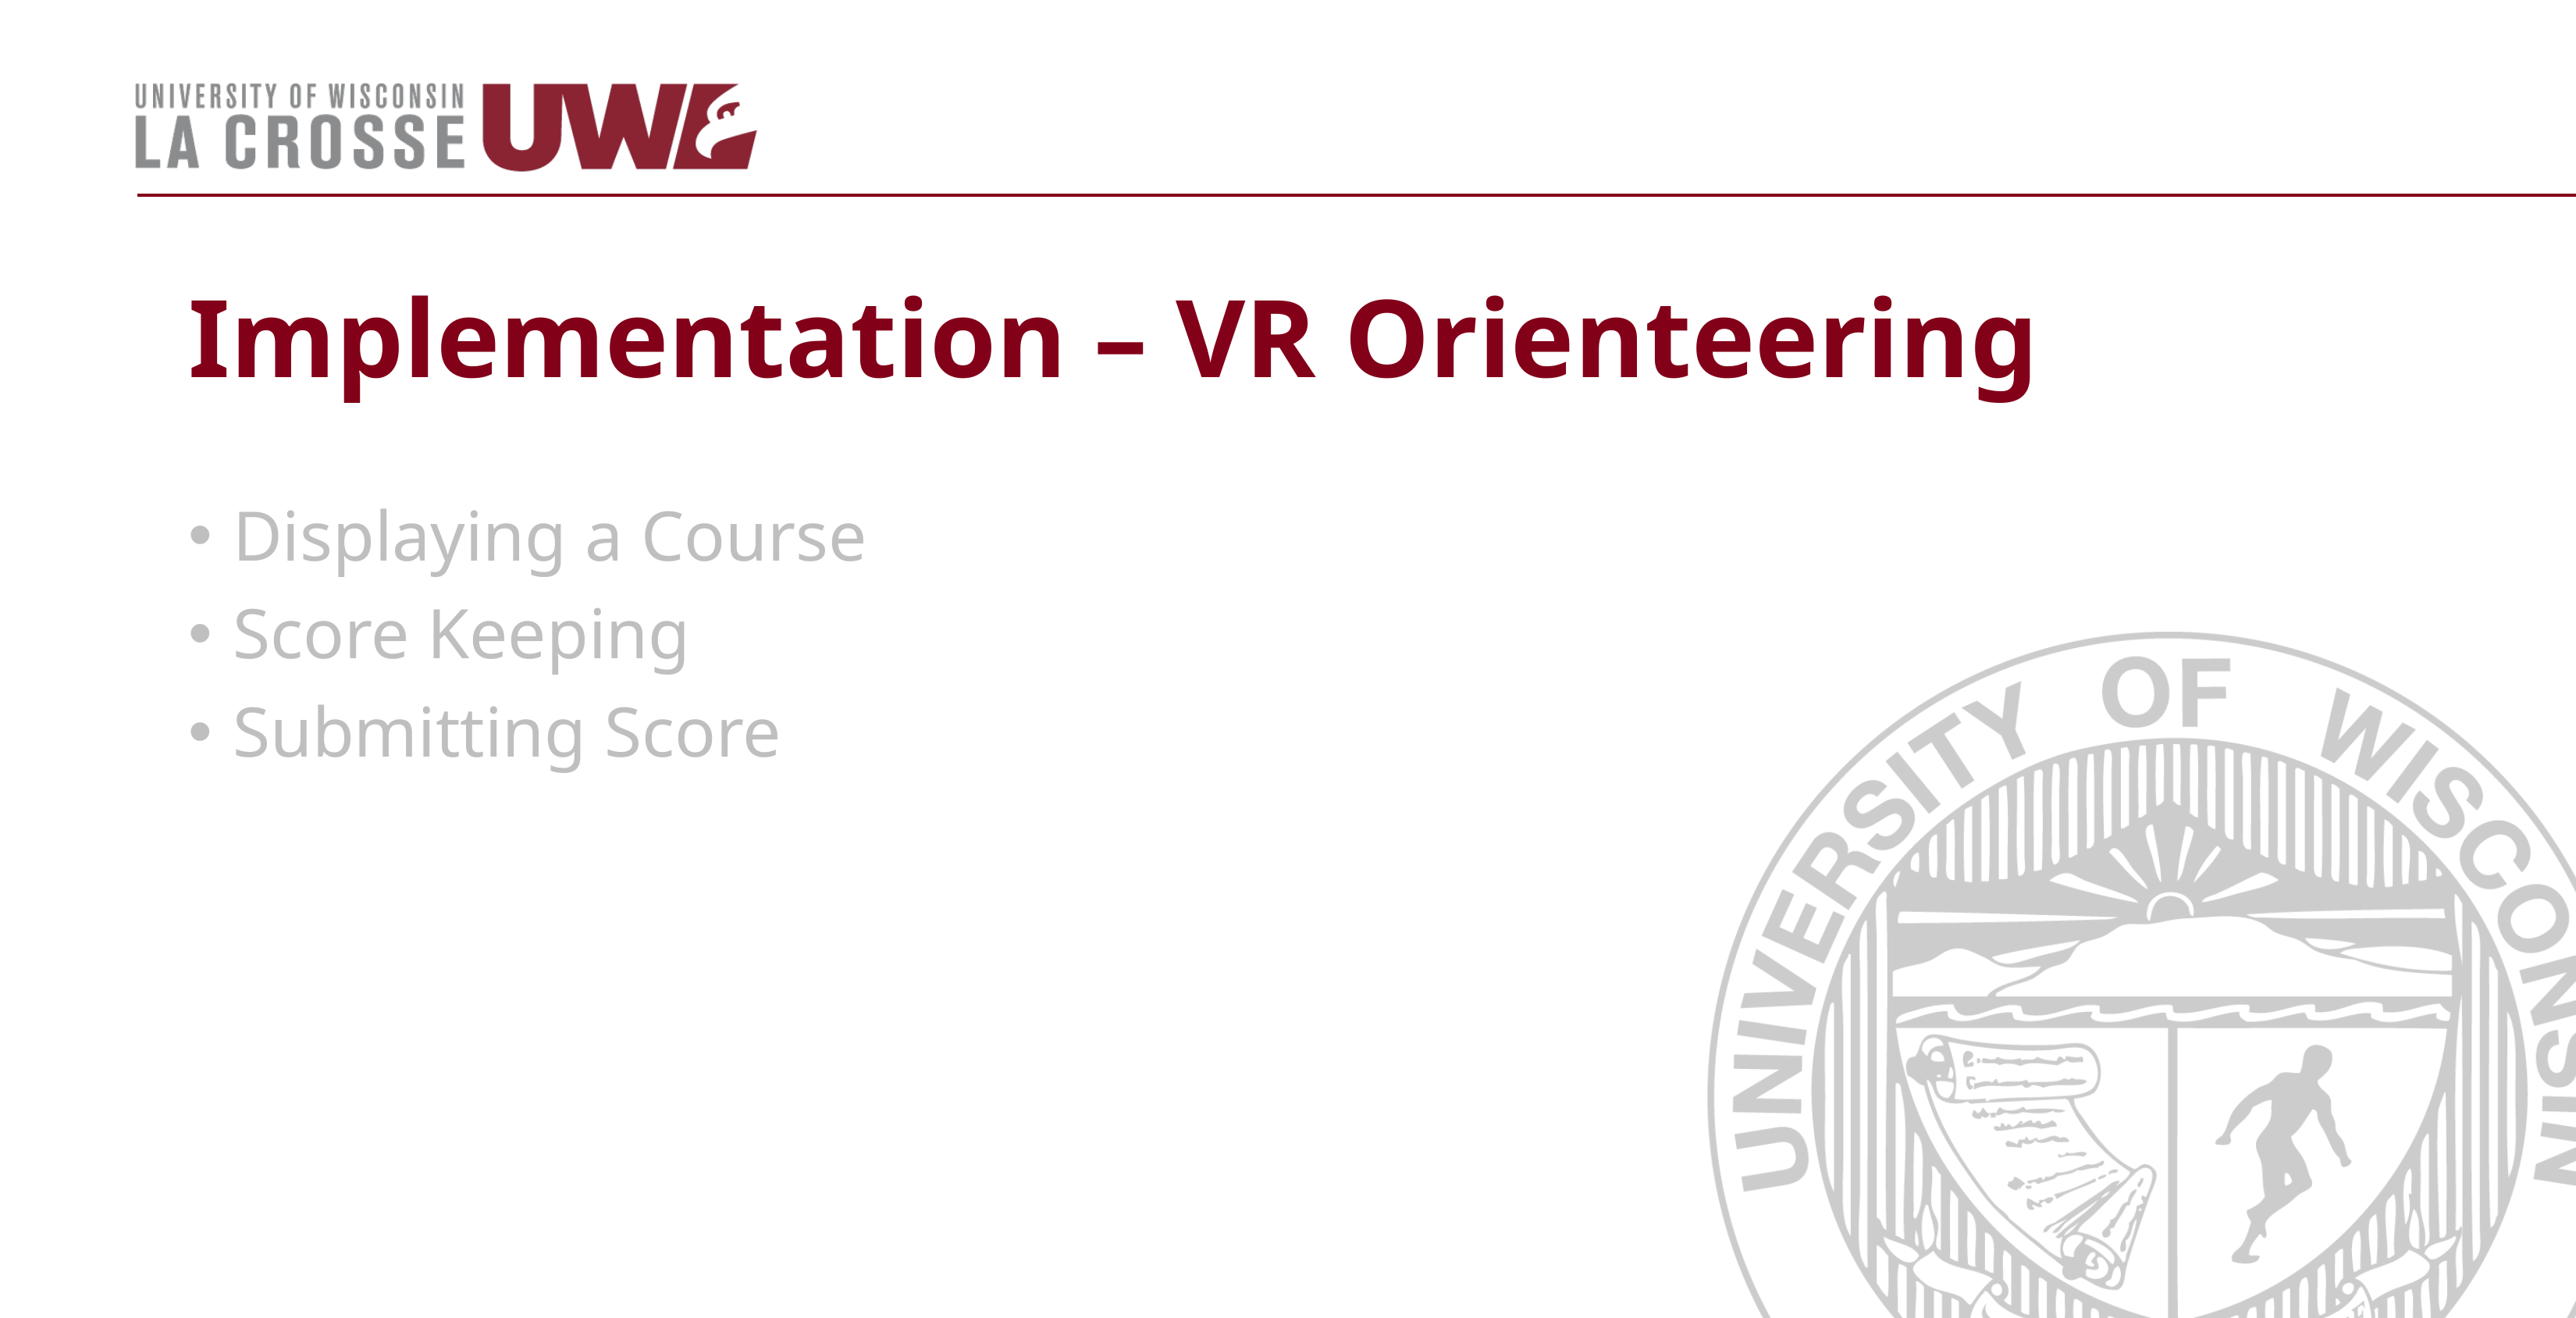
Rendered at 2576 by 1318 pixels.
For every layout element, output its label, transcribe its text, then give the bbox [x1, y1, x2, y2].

picture [126, 74, 762, 176]
title Implementation – VR Orienteering [176, 215, 2400, 470]
list Displaying a Course Score Keeping Submitting Score [176, 496, 2400, 1245]
